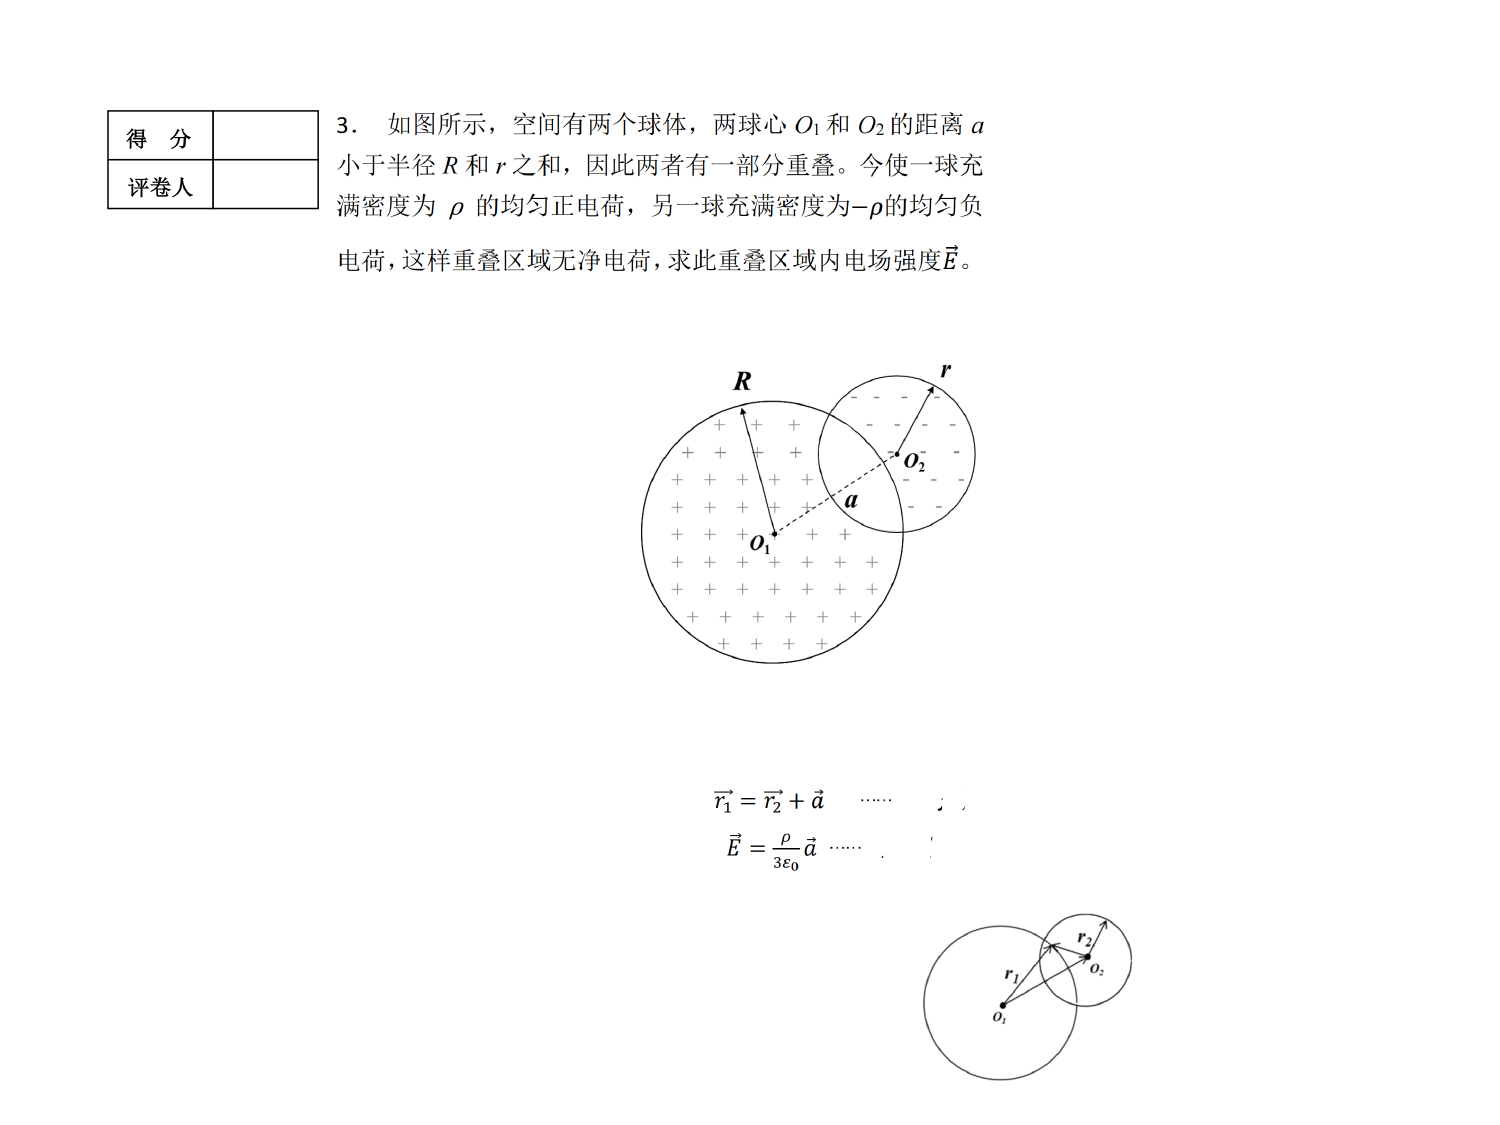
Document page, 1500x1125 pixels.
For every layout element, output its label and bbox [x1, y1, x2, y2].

picture [64, 66, 1037, 682]
picture [655, 739, 1200, 1118]
